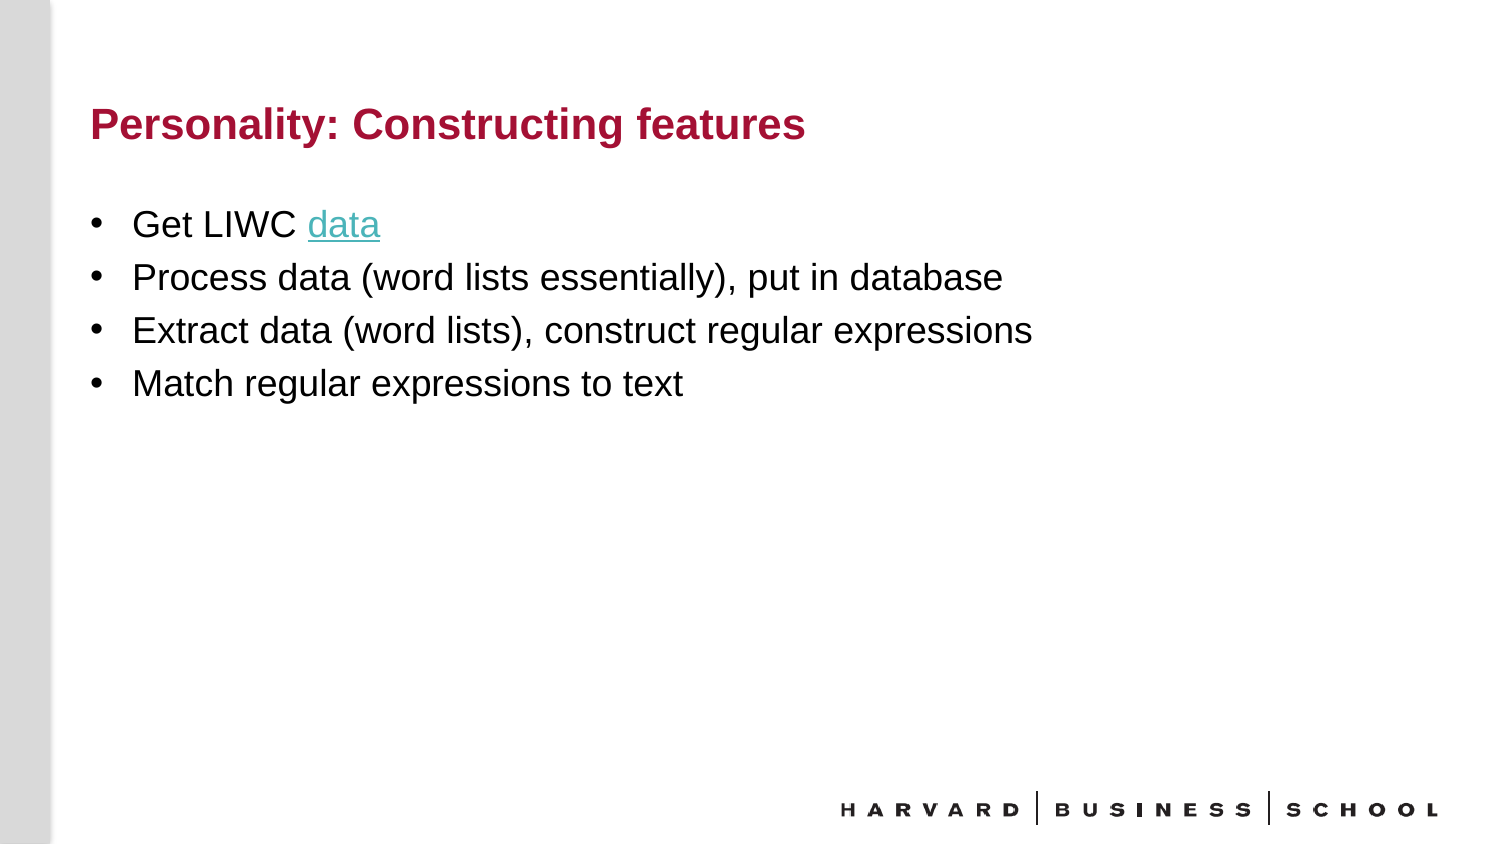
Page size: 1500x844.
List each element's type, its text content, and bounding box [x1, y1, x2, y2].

list Get LIWC data Process data (word lists essentially), put in database Extract data (word lists), construct regular expressions Match regular expressions to text [75, 196, 1431, 760]
title Personality: Constructing features [75, 65, 1431, 156]
